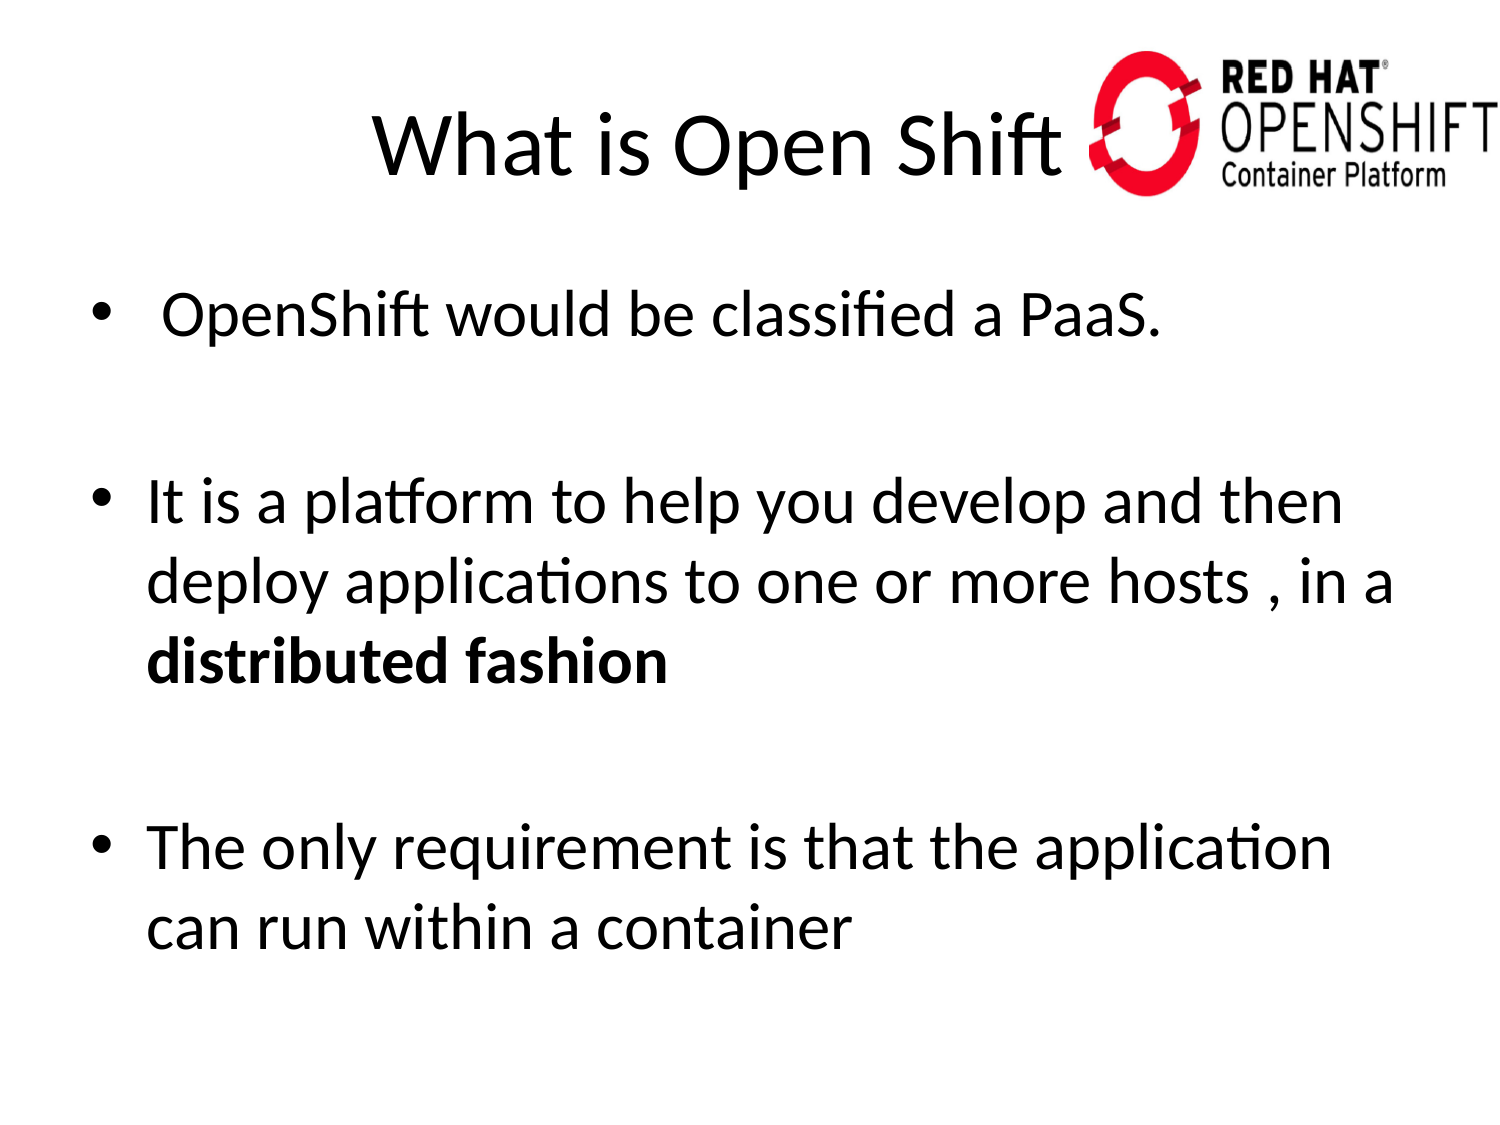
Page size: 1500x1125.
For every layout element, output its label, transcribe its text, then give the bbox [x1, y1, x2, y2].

picture [1089, 0, 1500, 208]
list OpenShift would be classified a PaaS. It is a platform to help you develop and then deploy applications to one or more hosts , in a distributed fashion The only requirement is that the application can run within a container [75, 262, 1425, 1005]
title What is Open Shift ? [75, 45, 1425, 233]
